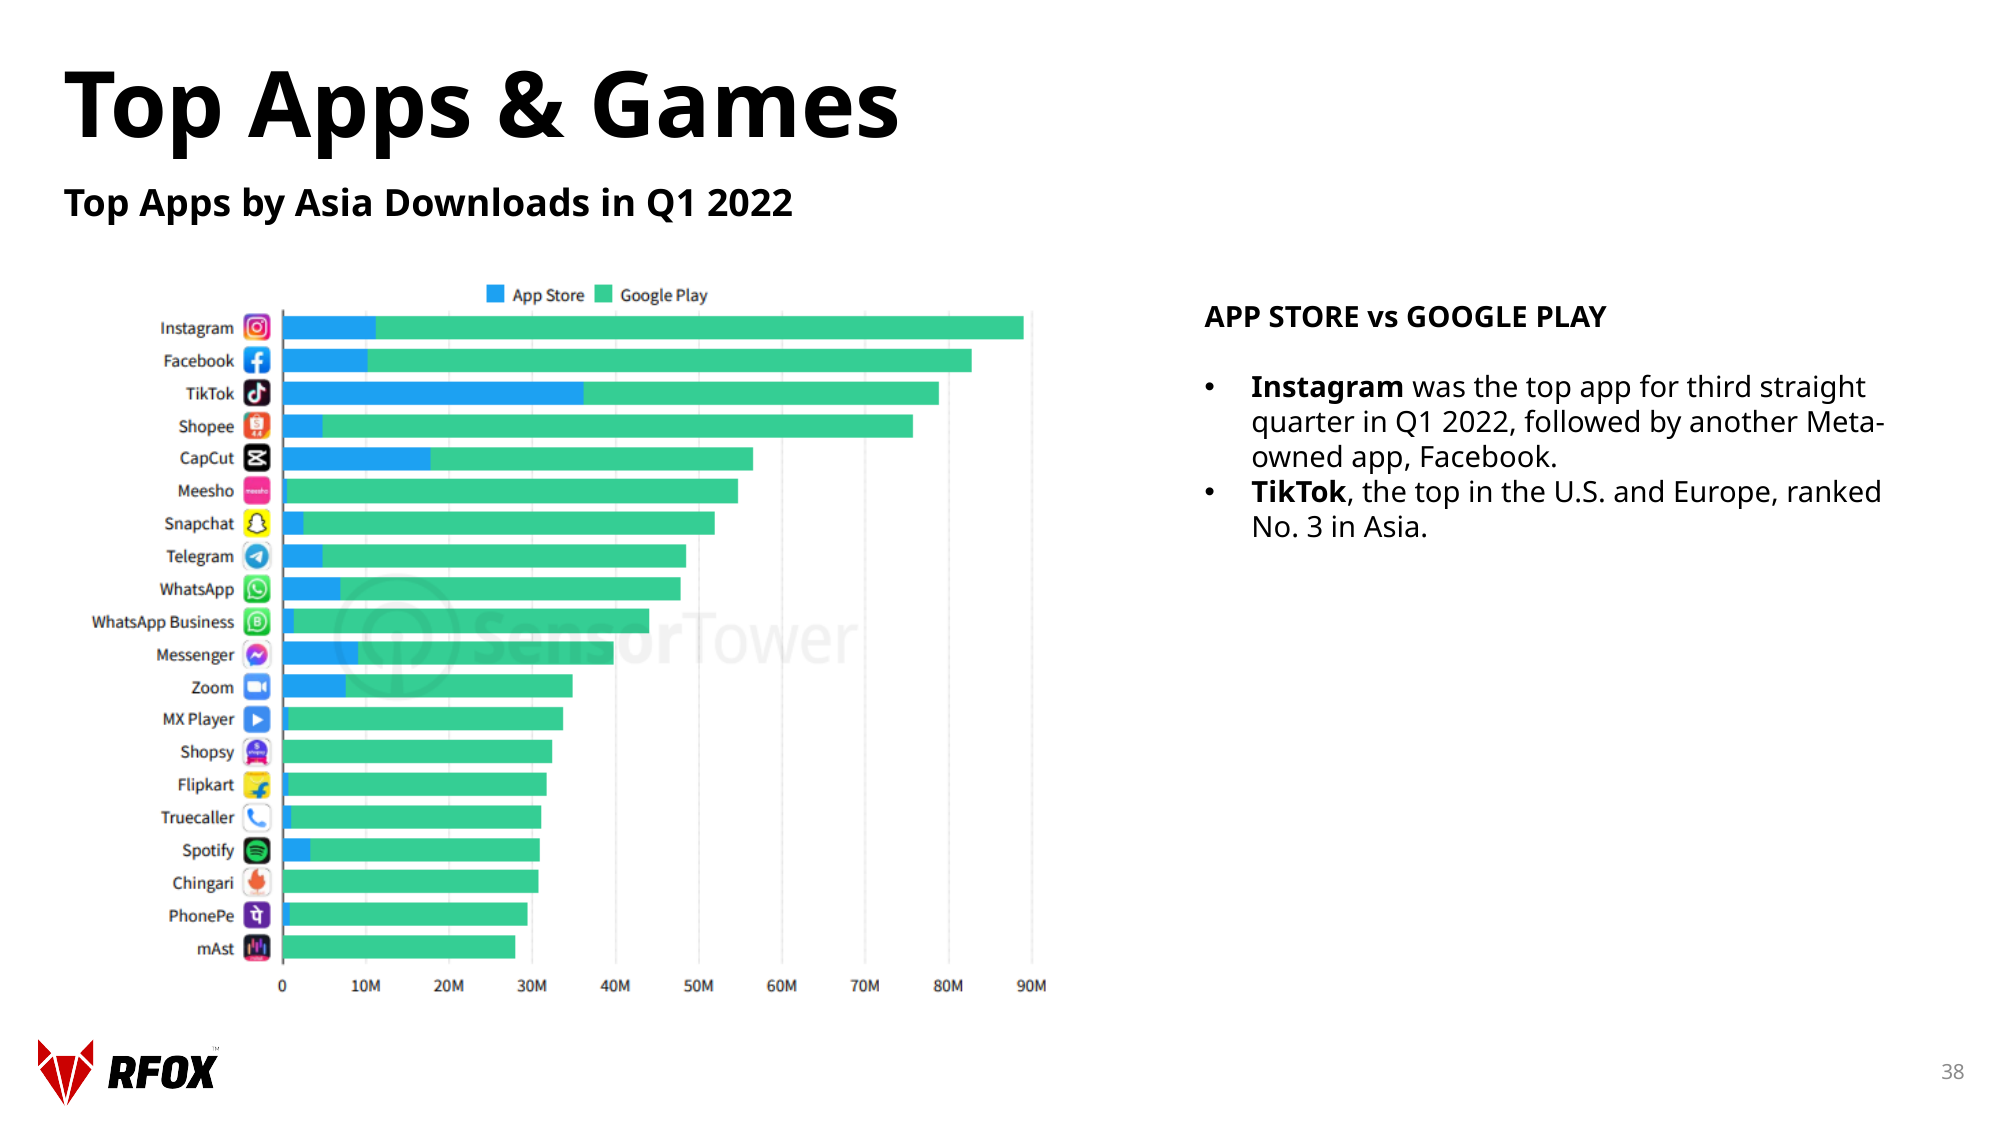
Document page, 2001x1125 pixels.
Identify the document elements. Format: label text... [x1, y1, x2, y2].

text_box Top Apps by Asia Downloads in Q1 2022 [48, 171, 1594, 232]
slide_number 38 [1529, 1042, 1980, 1103]
picture [48, 252, 1125, 1023]
picture [38, 1039, 219, 1106]
title Top Apps & Games [48, 50, 1774, 153]
text_box APP STORE vs GOOGLE PLAY Instagram was the top app for third straight quarter in Q1 2022, followed by another Meta-owned app, Facebook. TikTok, the top in the U.S. and Europe, ranked No. 3 in Asia. [1189, 291, 1952, 551]
